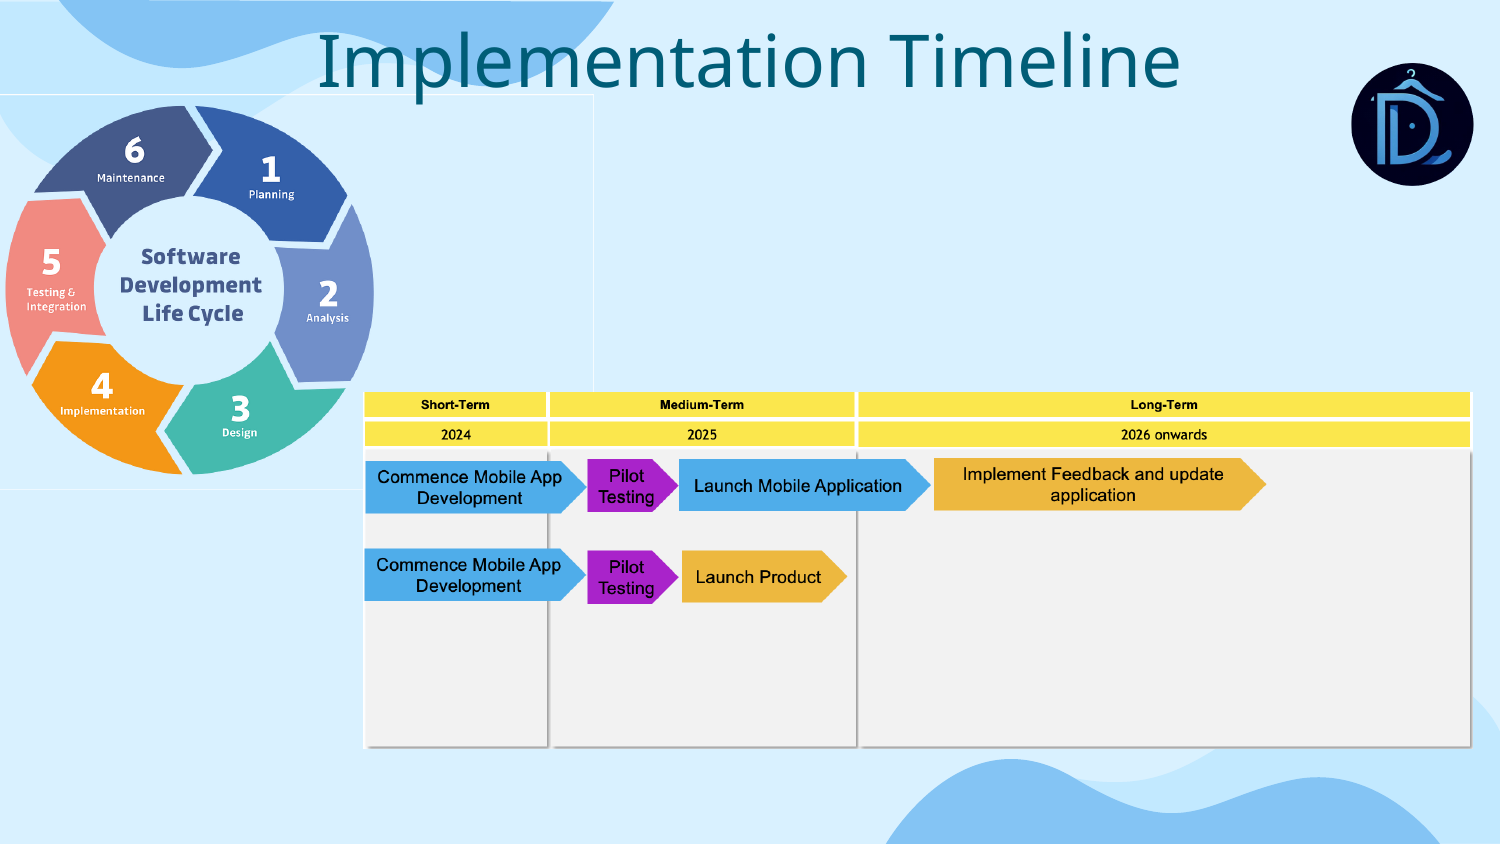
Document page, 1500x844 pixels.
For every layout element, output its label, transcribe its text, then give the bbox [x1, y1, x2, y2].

picture [1034, 0, 1500, 337]
picture [0, 94, 1473, 749]
title Implementation Timeline [77, 0, 1029, 112]
picture [1034, 53, 1047, 63]
